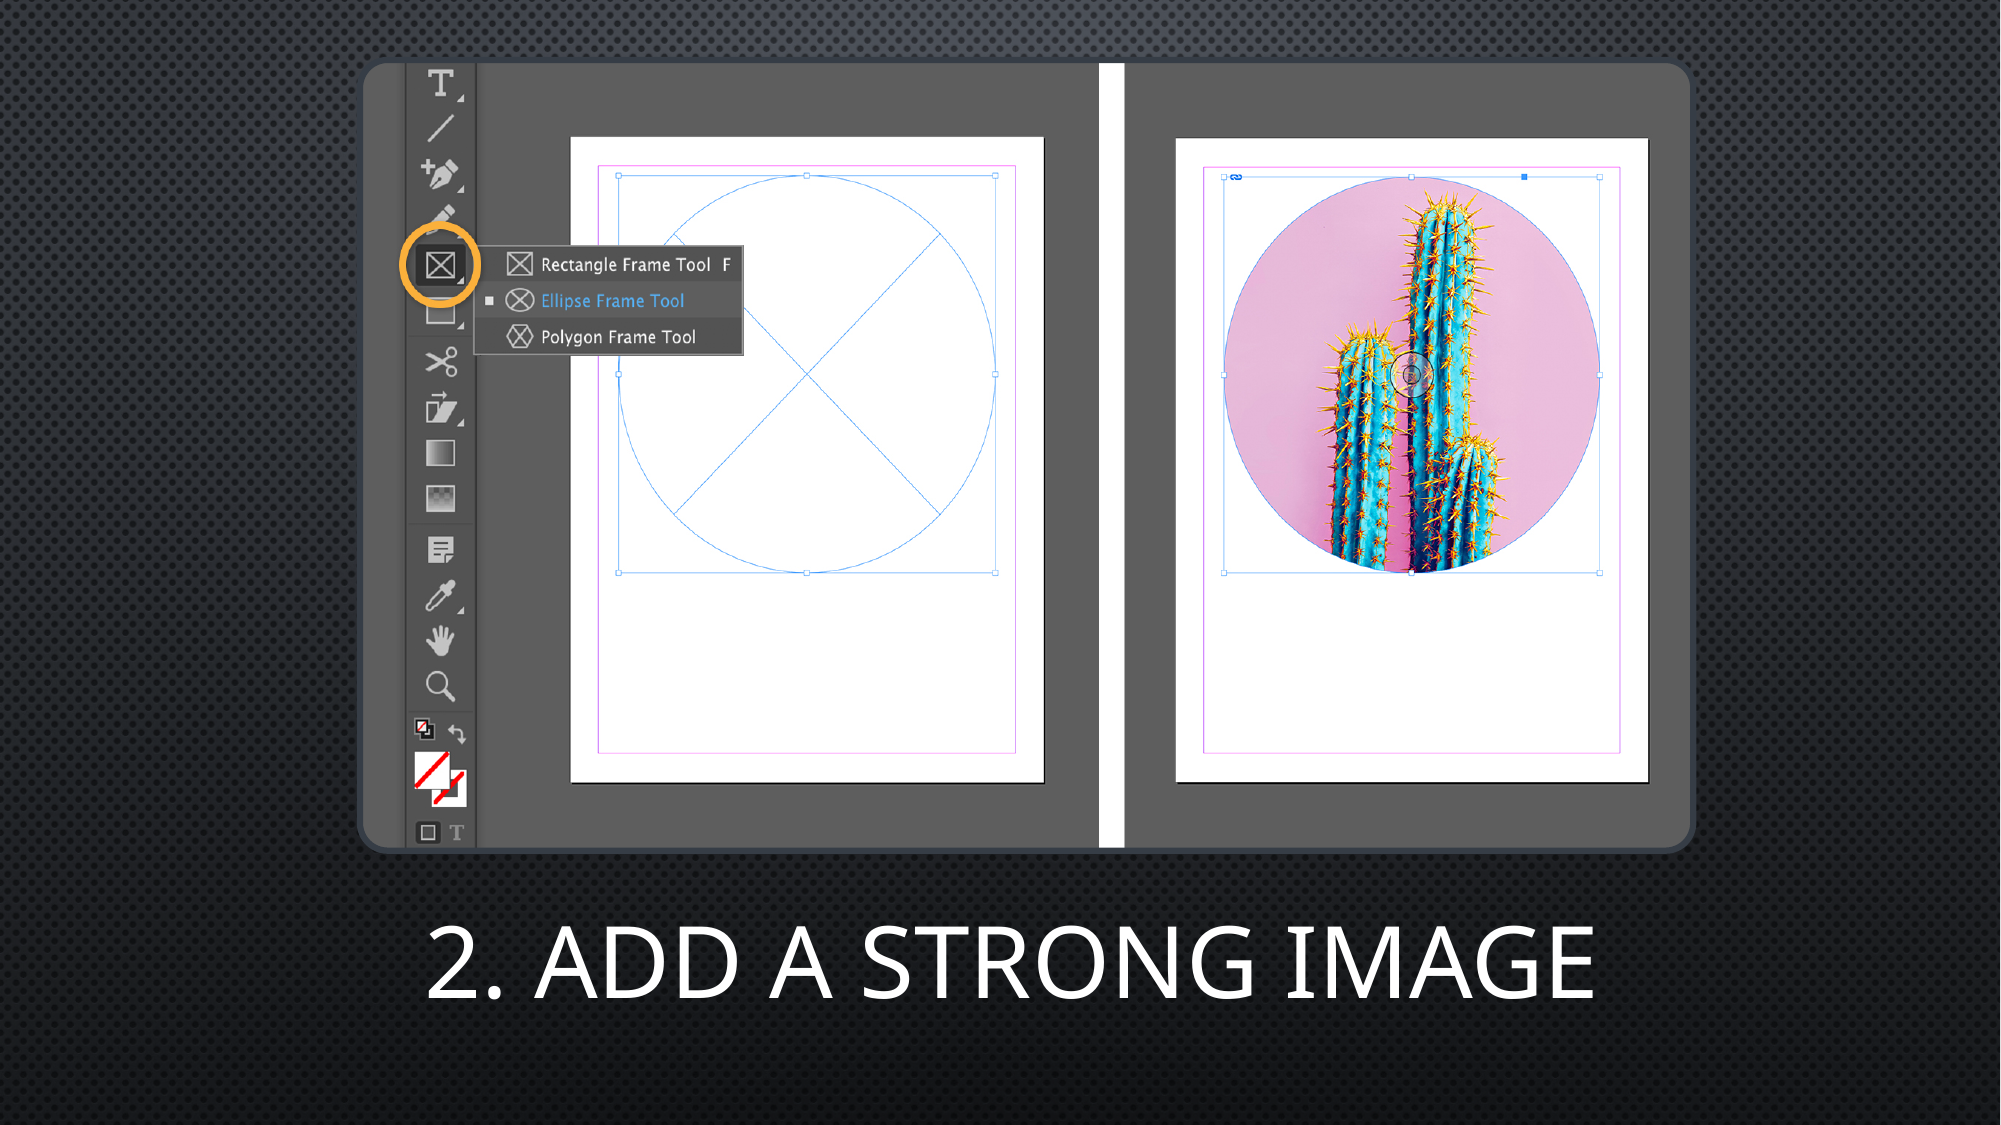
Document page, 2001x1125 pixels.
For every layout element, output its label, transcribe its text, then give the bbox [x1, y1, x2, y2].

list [359, 59, 1694, 851]
title 2. Add a strong image [288, 850, 1737, 1026]
